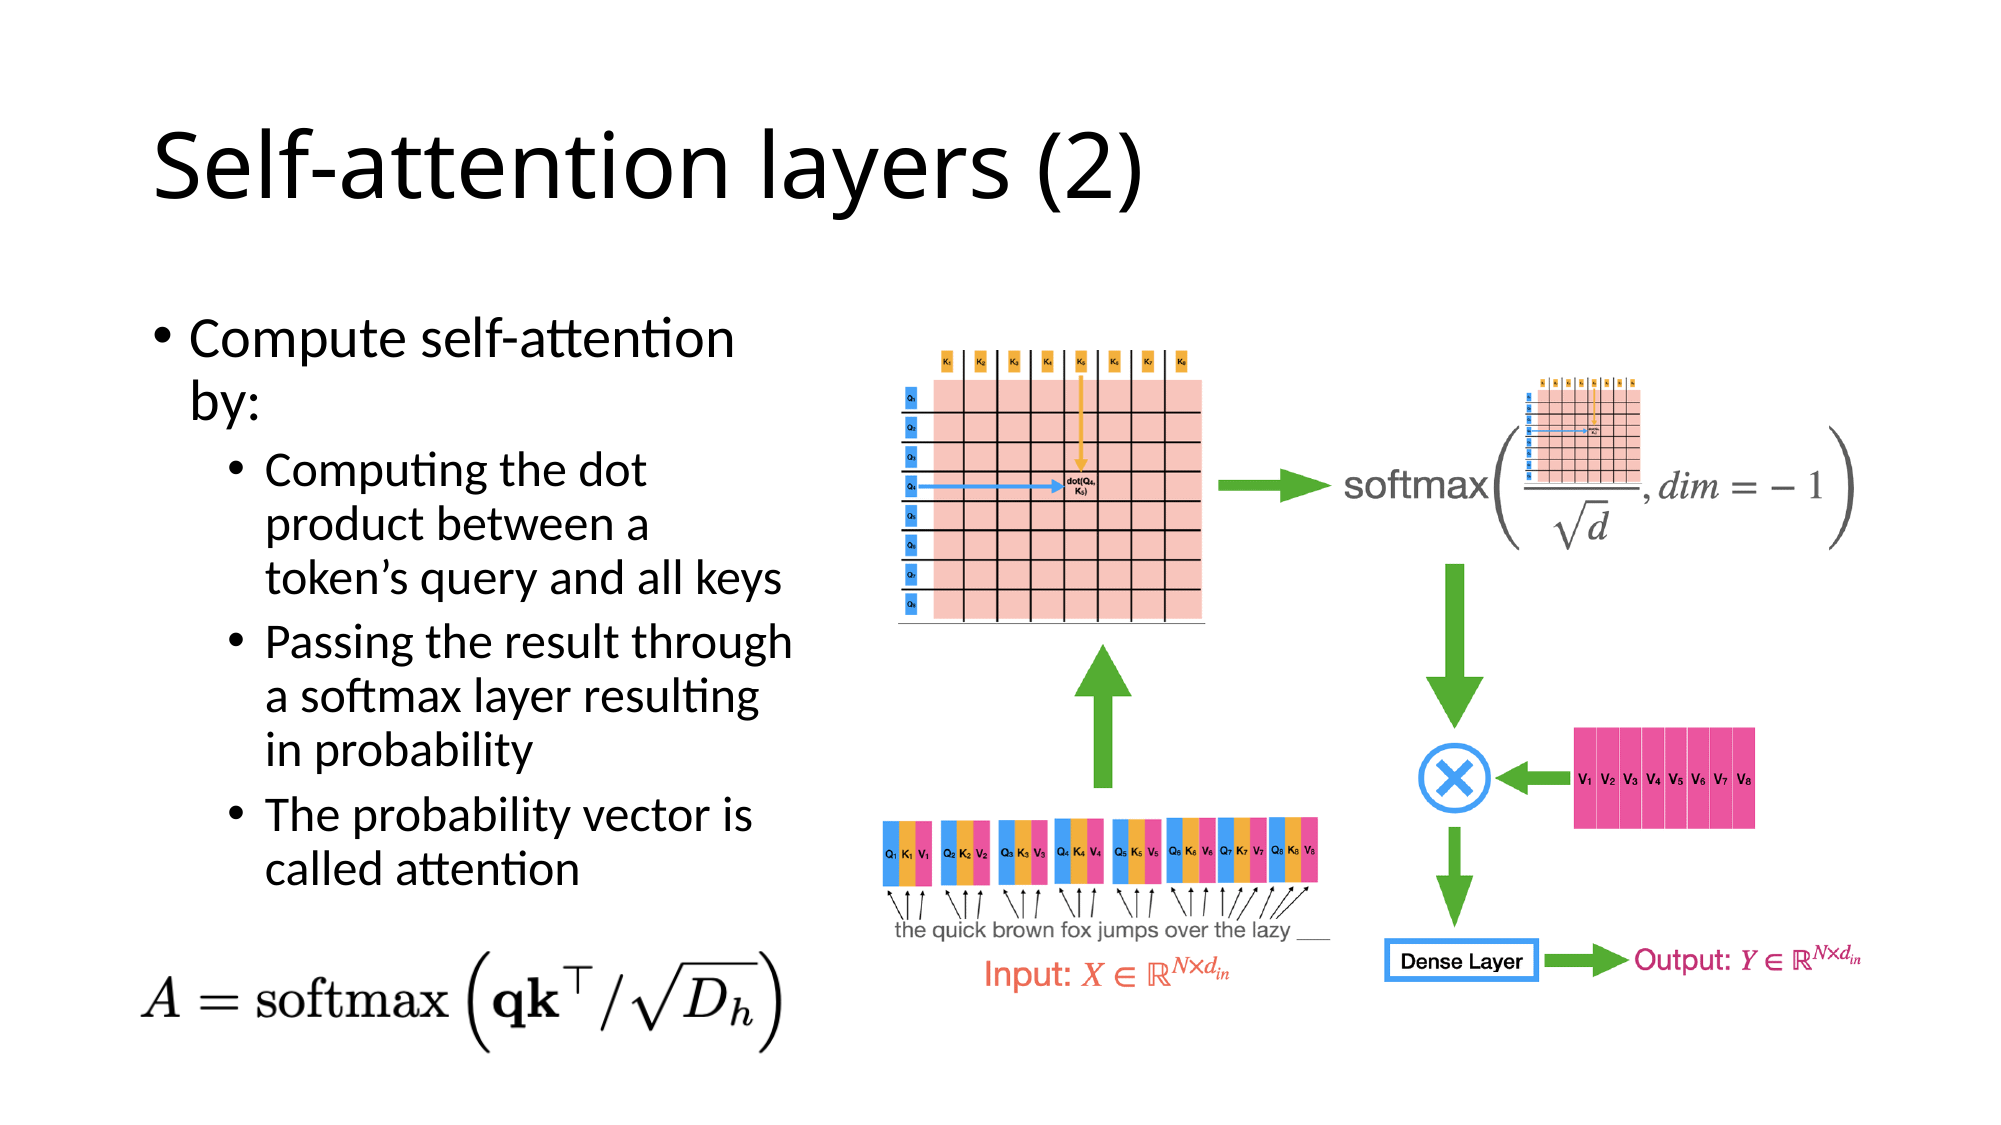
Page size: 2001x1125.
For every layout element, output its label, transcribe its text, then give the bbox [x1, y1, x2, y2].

list Compute self-attention by: Computing the dot product between a token’s query and all keys Passing the result through a softmax layer resulting in probability The probability vector is called attention [137, 299, 812, 1014]
picture [880, 350, 1863, 1014]
picture [137, 950, 796, 1065]
title Self-attention layers (2) [137, 59, 1863, 278]
